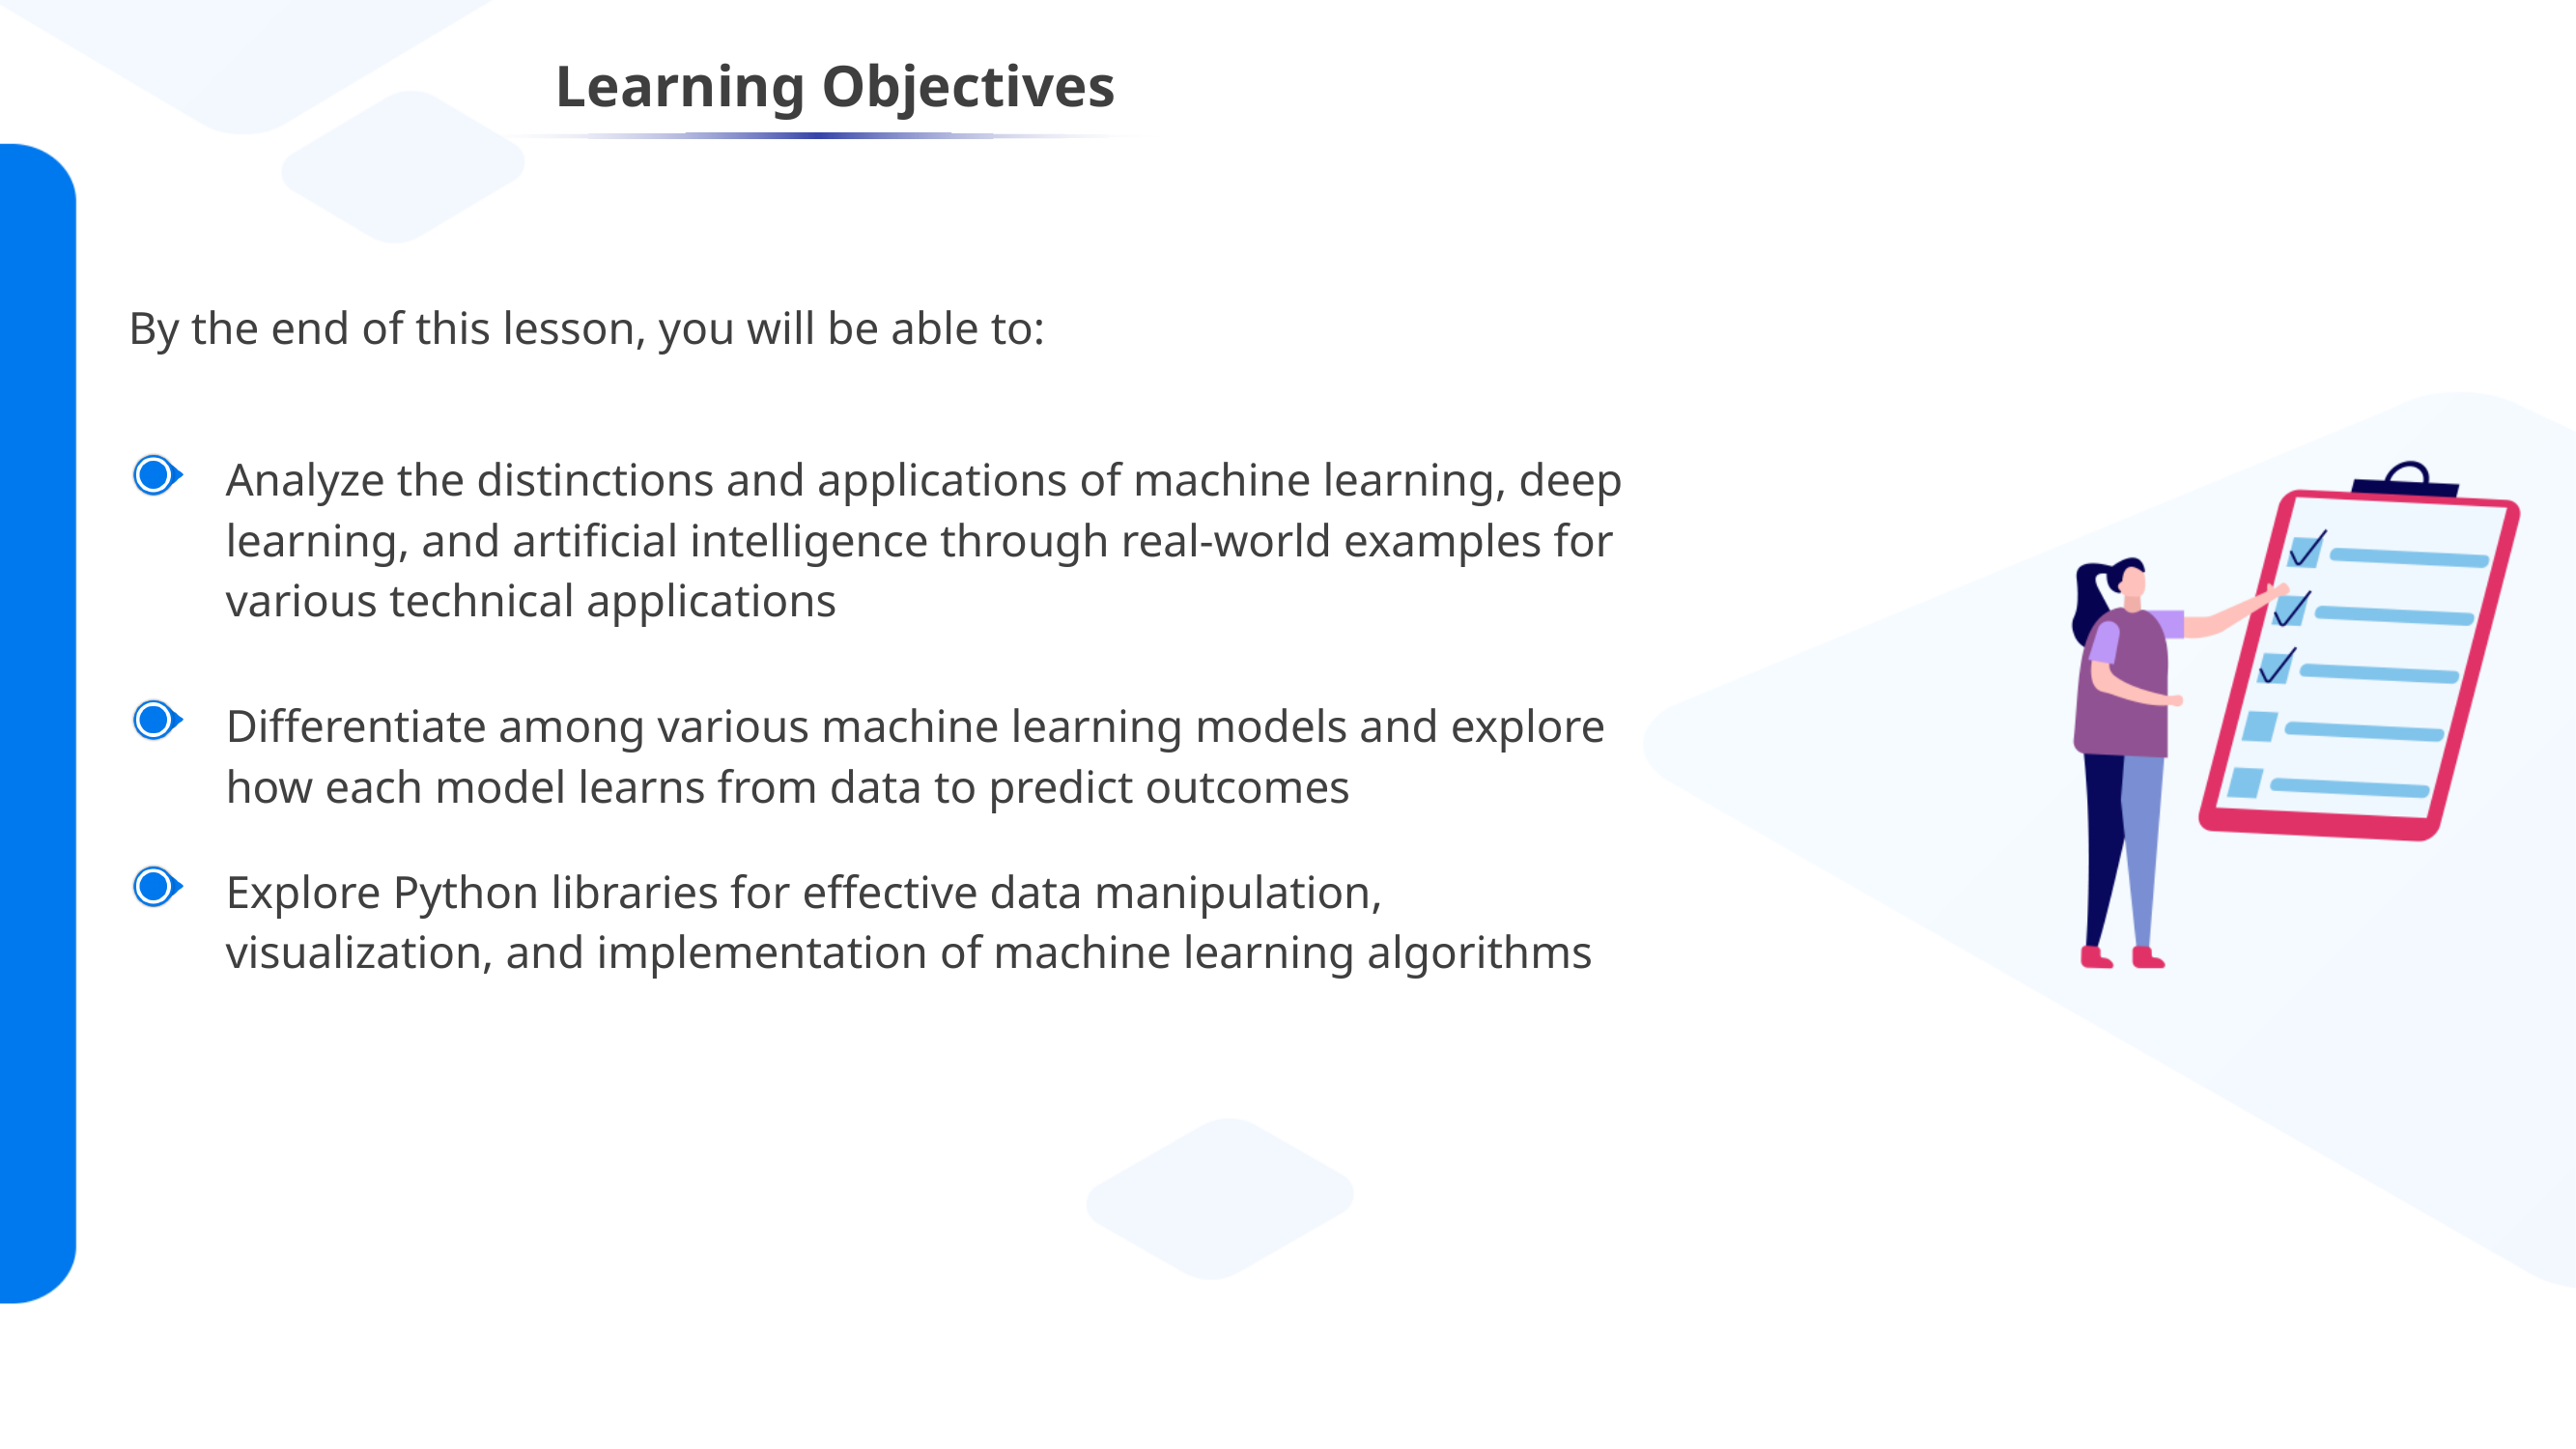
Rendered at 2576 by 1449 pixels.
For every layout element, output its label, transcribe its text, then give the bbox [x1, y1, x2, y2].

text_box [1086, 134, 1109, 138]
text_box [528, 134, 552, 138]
picture [0, 0, 2576, 1449]
text_box Explore Python libraries for effective data manipulation, visualization, and implementation of machine learning algorithms [211, 849, 1666, 1037]
list Analyze the distinctions and applications of machine learning, deep learning, and artificial intelligence through real-world examples for various technical applications [211, 437, 1721, 659]
list Differentiate among various machine learning models and explore how each model learns from data to predict outcomes [211, 683, 1643, 849]
